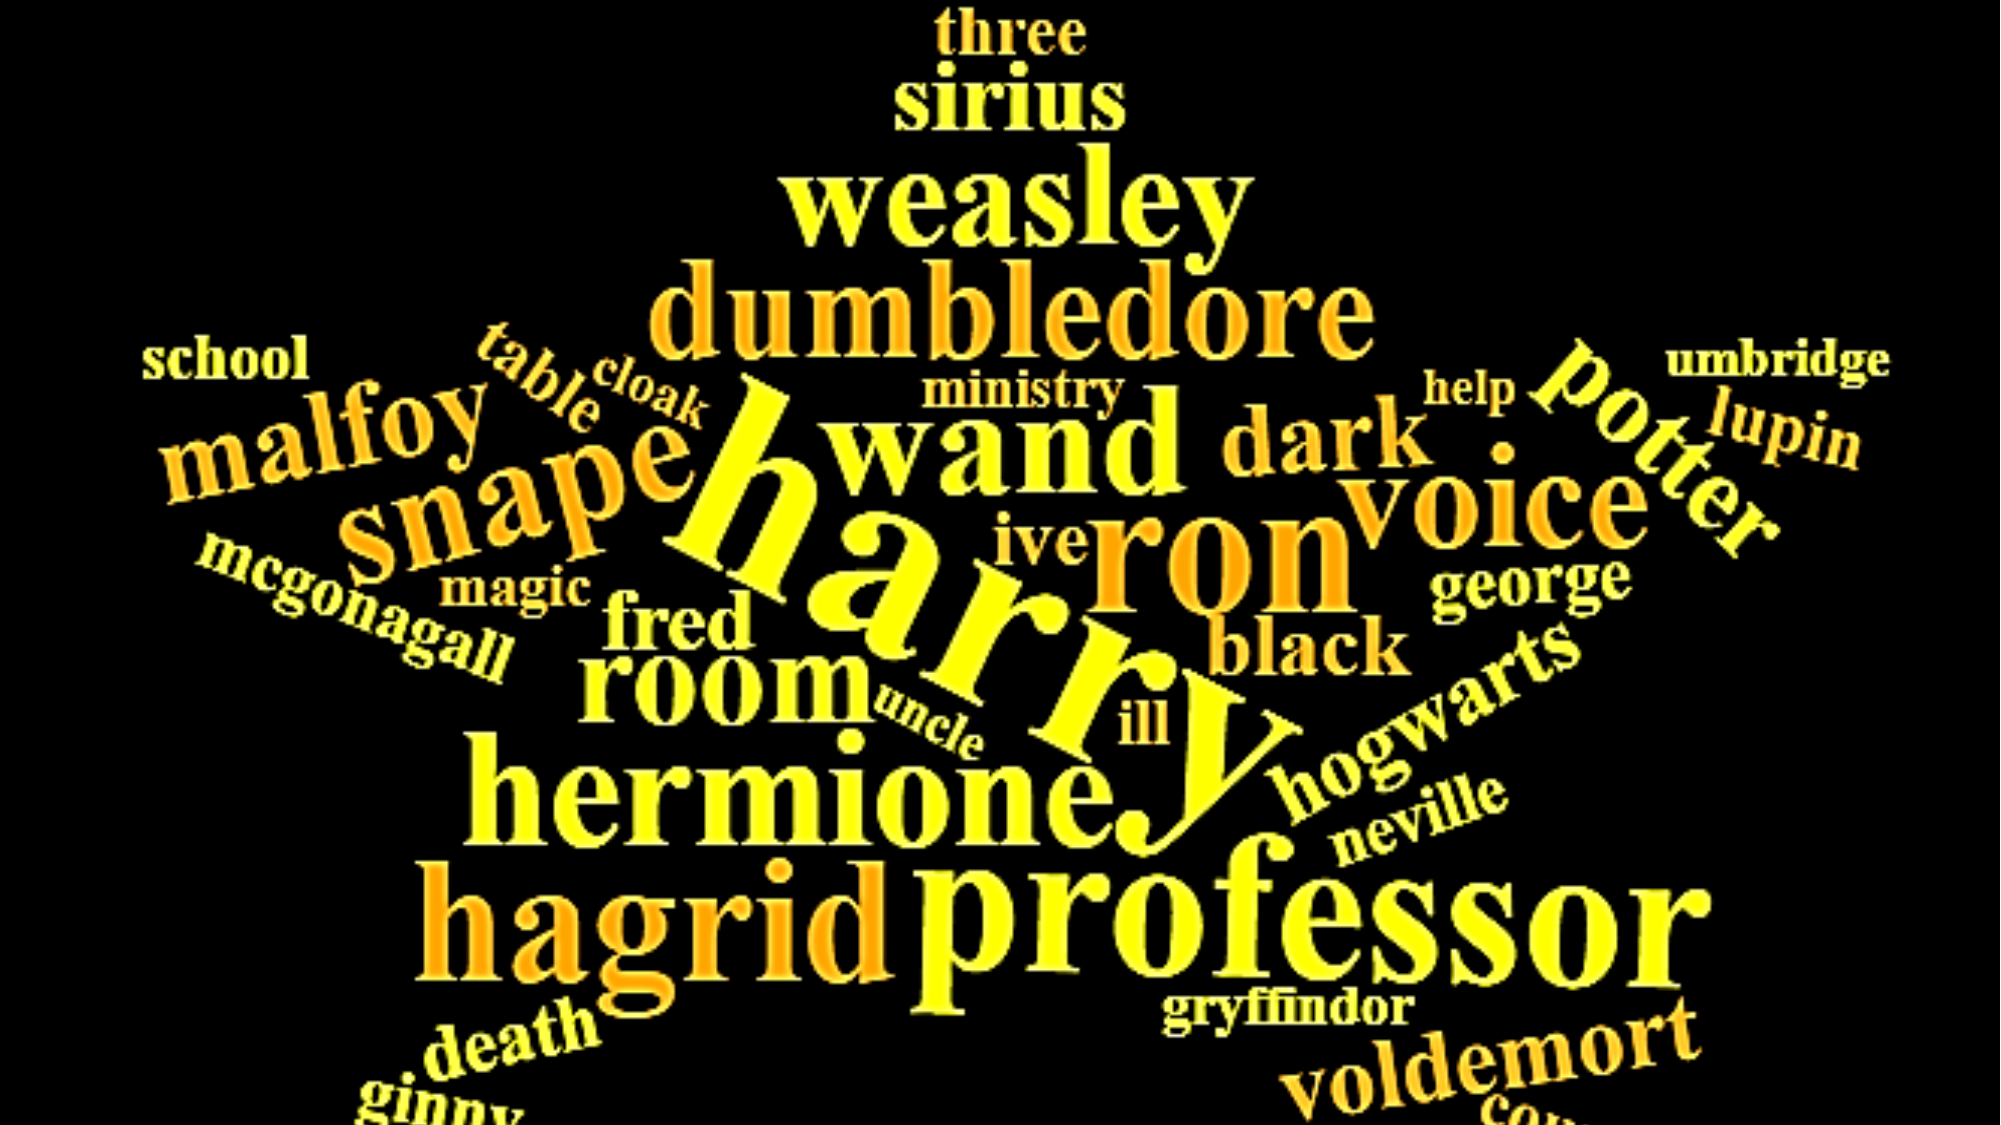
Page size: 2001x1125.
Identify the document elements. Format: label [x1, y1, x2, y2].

picture [123, 0, 1899, 1125]
